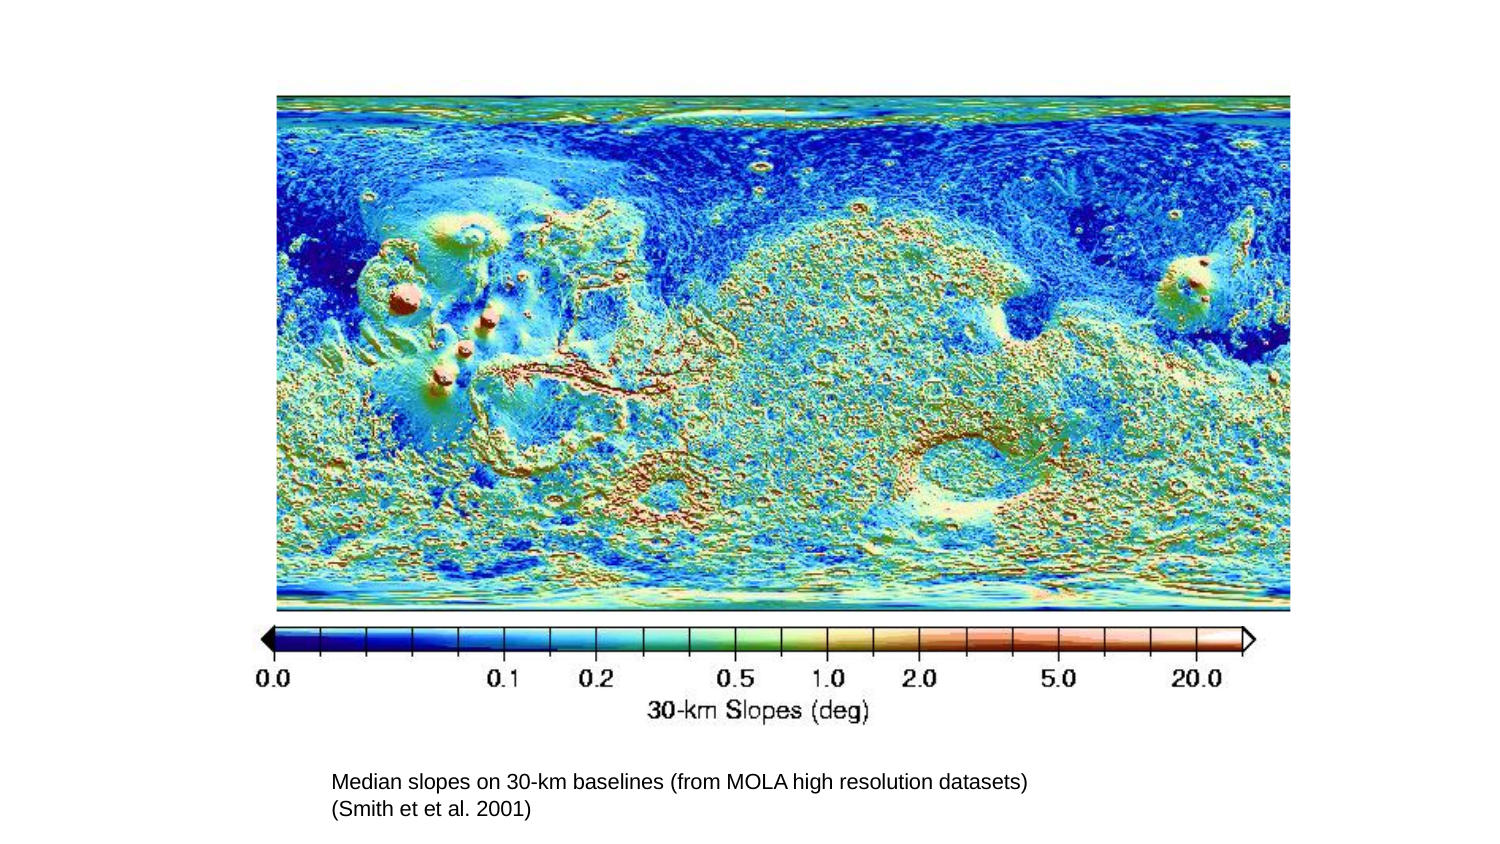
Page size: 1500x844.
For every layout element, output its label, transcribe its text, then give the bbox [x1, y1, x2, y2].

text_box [228, 80, 1291, 741]
text_box Median slopes on 30-km baselines (from MOLA high resolution datasets) (Smith et et al. 2001) [316, 760, 1045, 829]
